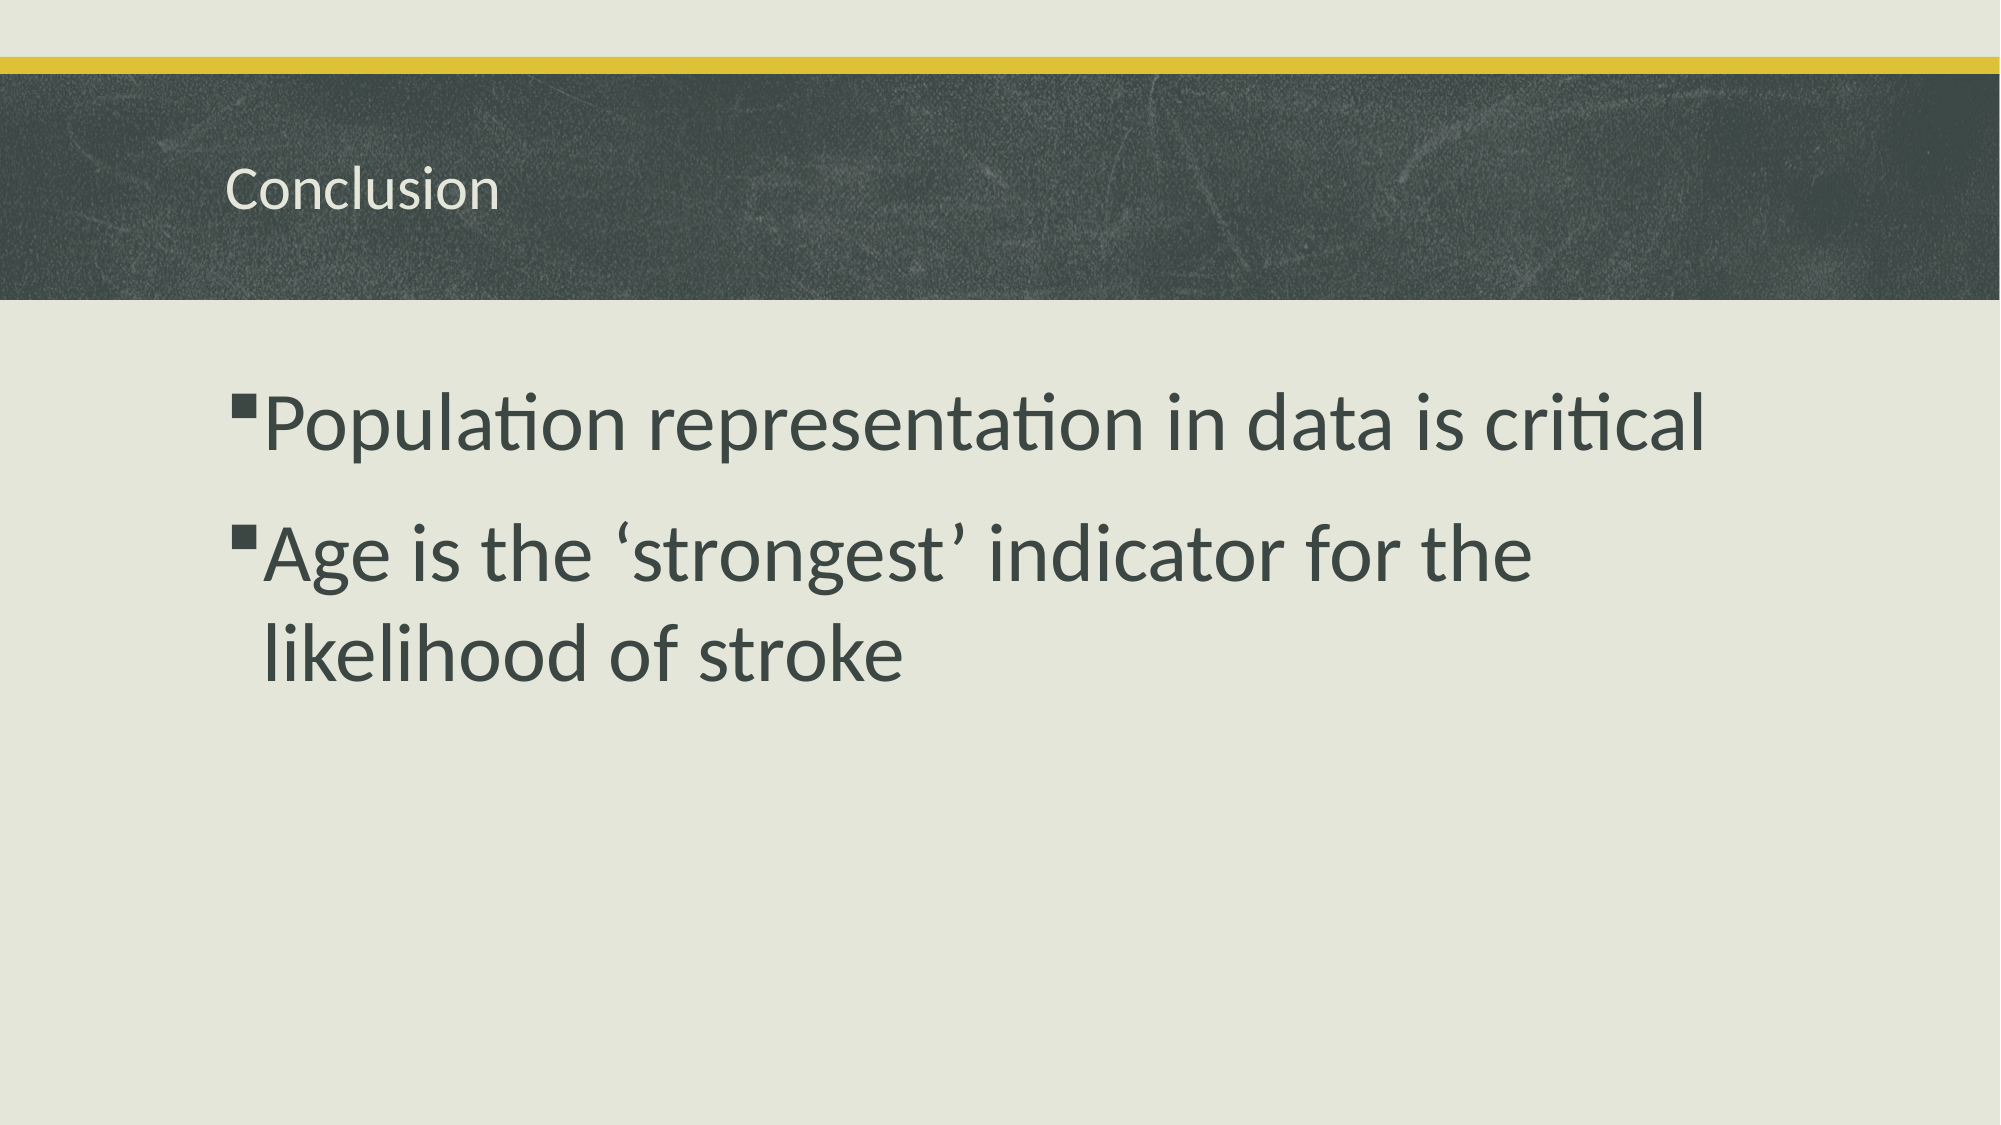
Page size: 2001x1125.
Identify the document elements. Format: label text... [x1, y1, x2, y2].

title Conclusion [210, 76, 1790, 300]
picture [0, 74, 2000, 300]
list Population representation in data is critical Age is the ‘strongest’ indicator for the likelihood of stroke [210, 359, 1790, 1014]
